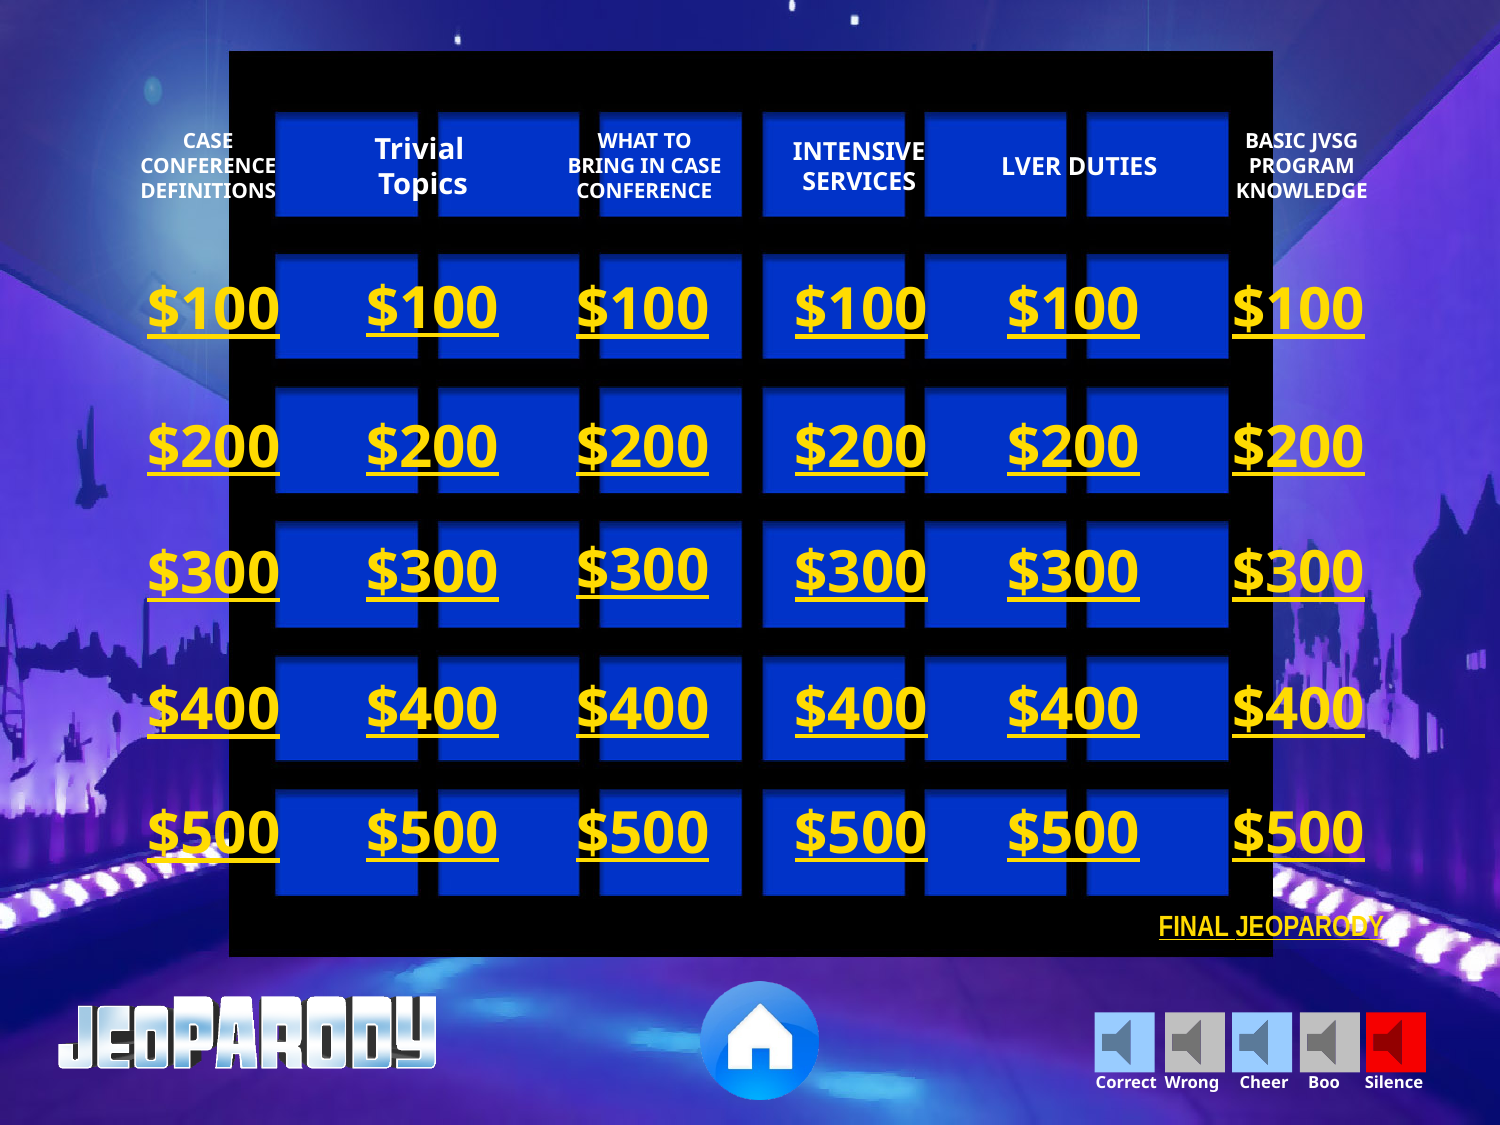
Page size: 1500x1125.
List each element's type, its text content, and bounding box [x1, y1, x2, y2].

text_box $500 [115, 787, 313, 882]
text_box $500 [333, 787, 532, 882]
text_box $300 [333, 527, 532, 621]
text_box $500 [762, 787, 960, 882]
text_box $500 [544, 787, 742, 882]
text_box $300 [115, 527, 313, 622]
text_box $500 [975, 787, 1173, 882]
text_box $100 [115, 263, 313, 358]
text_box FINAL JEOPARODY [1143, 900, 1400, 951]
text_box WHAT TO BRING IN CASE CONFERENCE [548, 120, 741, 211]
text_box $200 [762, 401, 960, 496]
text_box Trivial Topics [327, 123, 519, 208]
text_box $100 [762, 263, 960, 358]
text_box $400 [115, 664, 313, 758]
text_box $100 [333, 262, 532, 357]
text_box INTENSIVE SERVICES [763, 128, 955, 203]
text_box BASIC JVSG PROGRAM KNOWLEDGE [1205, 120, 1398, 211]
text_box $400 [762, 663, 960, 758]
text_box LVER DUTIES [983, 143, 1175, 188]
text_box CASE CONFERENCE DEFINITIONS [112, 120, 304, 211]
text_box $300 [762, 527, 960, 621]
text_box $300 [544, 524, 742, 619]
text_box $300 [975, 527, 1173, 621]
text_box $400 [1200, 663, 1398, 758]
picture [0, 0, 1500, 1125]
text_box $200 [115, 401, 313, 496]
text_box $200 [1200, 401, 1398, 496]
text_box $200 [544, 401, 742, 496]
text_box $200 [333, 401, 532, 496]
text_box $100 [544, 263, 742, 358]
text_box $400 [333, 663, 532, 758]
text_box $100 [975, 263, 1173, 358]
text_box $300 [1200, 527, 1398, 621]
text_box $200 [975, 401, 1173, 496]
text_box $400 [544, 663, 742, 758]
text_box $500 [1200, 787, 1398, 882]
text_box $100 [1200, 263, 1398, 358]
text_box $400 [975, 663, 1173, 758]
